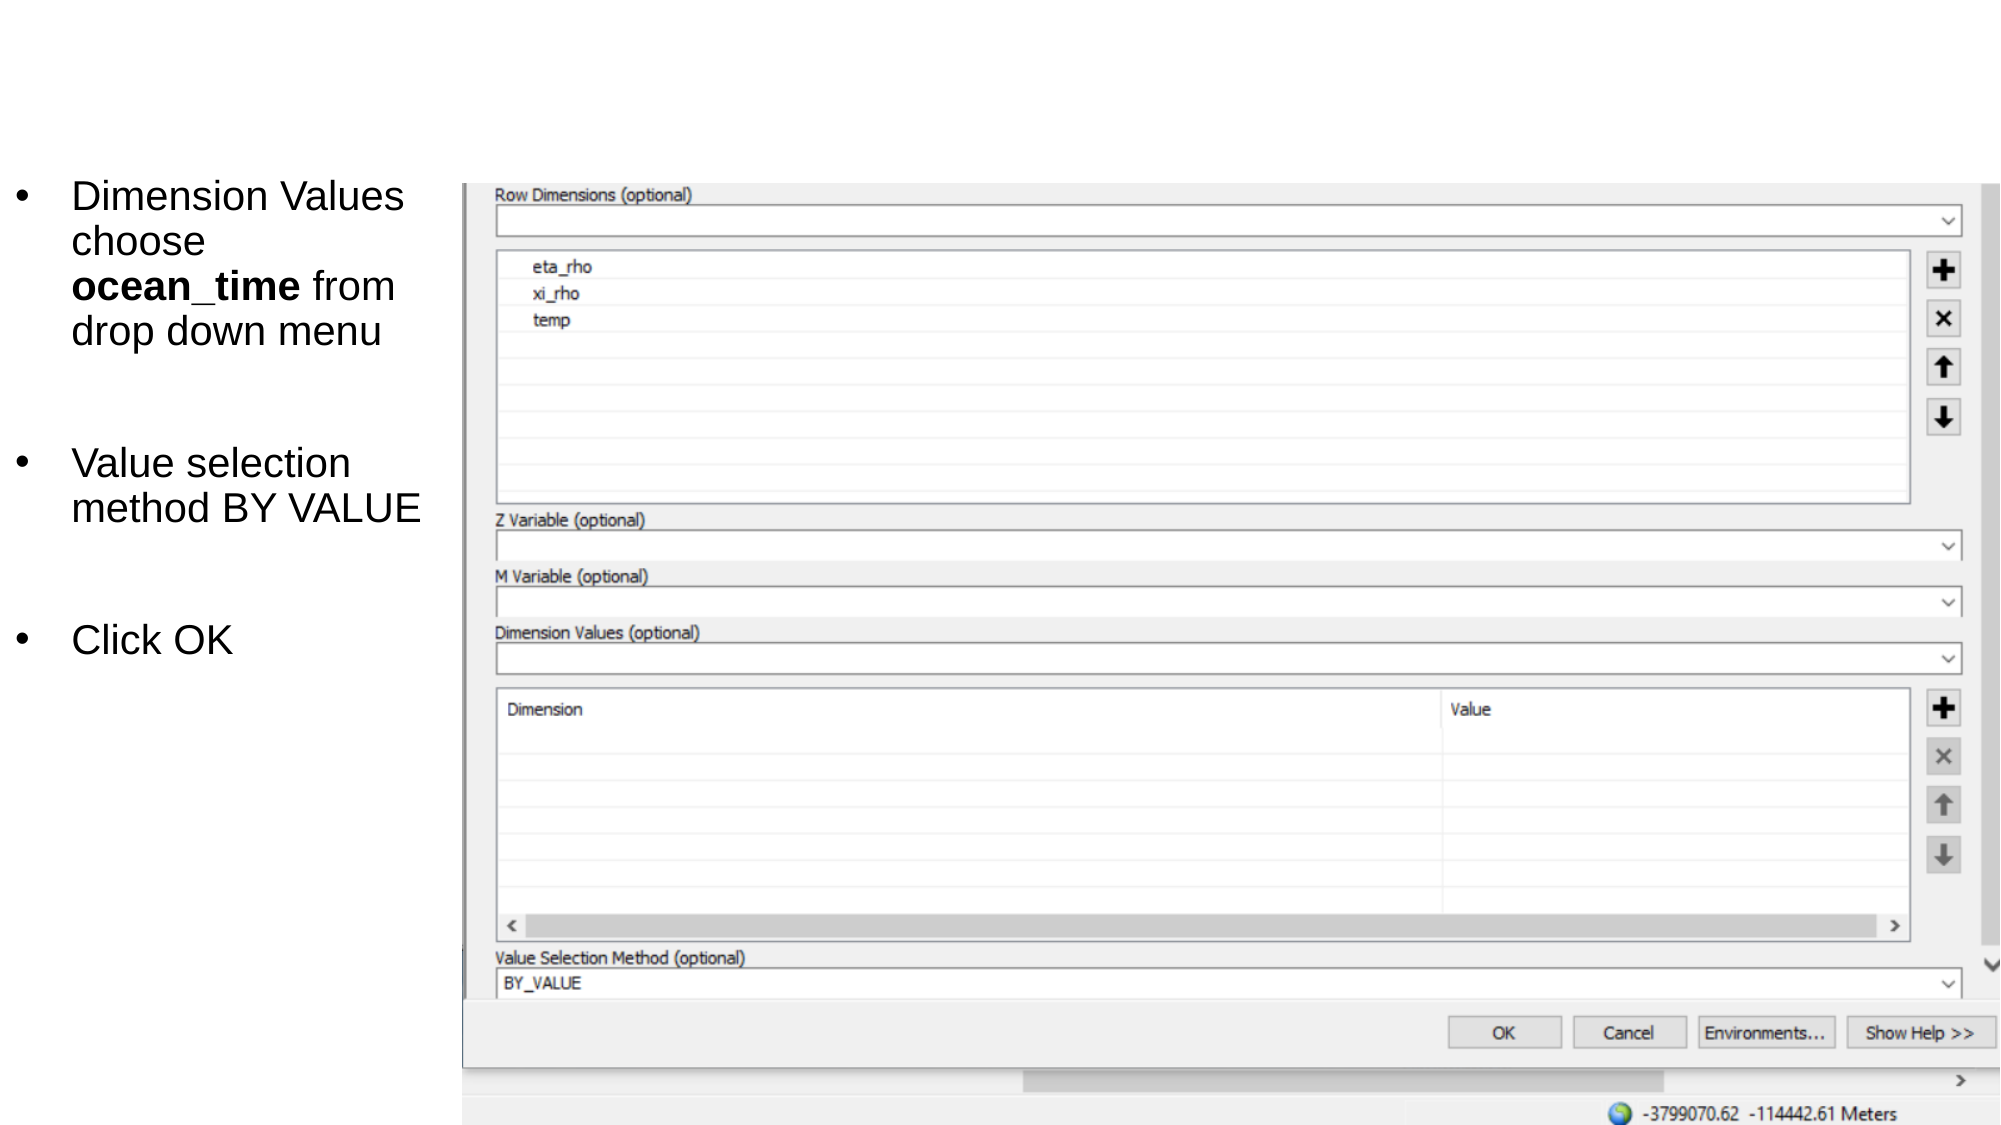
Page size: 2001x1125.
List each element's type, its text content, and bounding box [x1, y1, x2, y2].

text_box Dimension Values choose ocean_time from drop down menu Value selection method BY VALUE Click OK [0, 167, 441, 687]
picture [462, 183, 2000, 1125]
